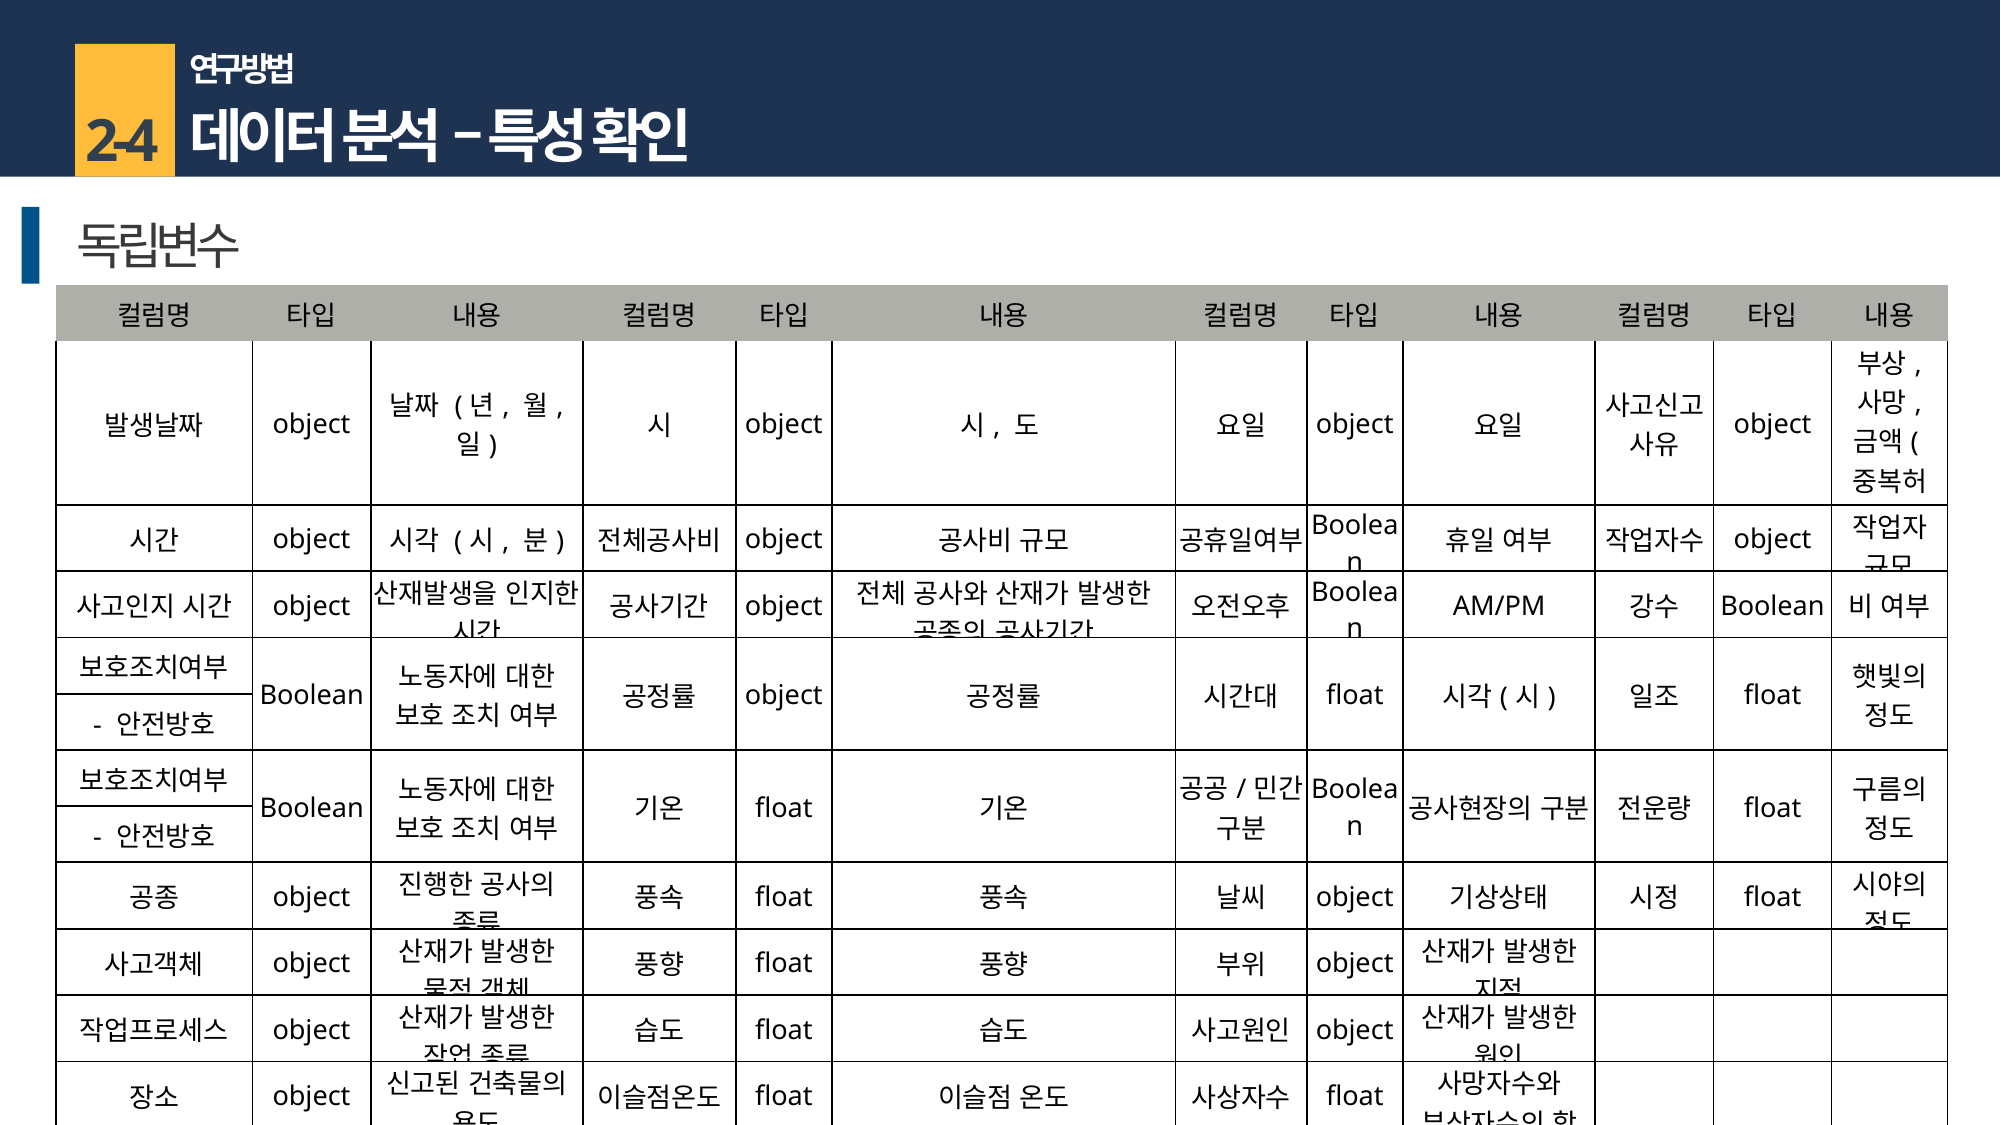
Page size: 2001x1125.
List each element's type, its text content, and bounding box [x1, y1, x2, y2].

table_cell 보호조치여부 [57, 638, 252, 693]
table_cell 시각 (시, 분) [372, 506, 582, 570]
table_header 컬럼명 [1175, 285, 1307, 341]
table_cell object [737, 638, 831, 749]
table_cell float [737, 1062, 831, 1125]
table_cell object [737, 341, 831, 504]
table_cell object [1308, 863, 1402, 928]
table_cell 오전오후 [1176, 572, 1306, 637]
table_cell [1714, 996, 1831, 1061]
table_cell 작업프로세스 [57, 996, 252, 1061]
table_cell 일조 [1596, 638, 1713, 749]
table_header 컬럼명 [56, 285, 253, 341]
table_cell object [253, 863, 370, 928]
text_box 독립변수 [61, 207, 257, 283]
table_cell [1832, 996, 1947, 1061]
table_cell object [737, 572, 831, 637]
table_header 내용 [832, 285, 1175, 341]
table_cell 사상자수 [1176, 1062, 1306, 1125]
table_cell 진행한 공사의 종류 [372, 863, 582, 928]
table_cell AM/PM [1404, 572, 1594, 637]
table_cell 공사현장의 구분 [1404, 751, 1594, 861]
table_cell Boolean [1308, 751, 1402, 861]
table_cell [1596, 930, 1713, 994]
table_cell 사고객체 [57, 930, 252, 994]
table_cell 습도 [833, 996, 1175, 1061]
table_header 컬럼명 [583, 285, 736, 341]
table_cell 시정 [1596, 863, 1713, 928]
table_cell 구름의 정도 [1832, 751, 1947, 861]
table_cell 산재가 발생한 물적 객체 [372, 930, 582, 994]
table_cell 노동자에 대한 보호 조치 여부 [372, 638, 582, 749]
table_cell 공사기간 [584, 572, 735, 637]
table_cell float [1714, 863, 1831, 928]
table_cell 신고된 건축물의 용도 [372, 1062, 582, 1125]
table_cell 풍속 [833, 863, 1175, 928]
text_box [0, 0, 2000, 182]
table_cell Boolean [1308, 572, 1402, 637]
table_cell float [1308, 638, 1402, 749]
table_cell object [253, 572, 370, 637]
table_cell float [1308, 1062, 1402, 1125]
table_cell 시각(시) [1404, 638, 1594, 749]
table_cell Boolean [253, 751, 370, 861]
table_cell float [737, 996, 831, 1061]
table_cell 기상상태 [1404, 863, 1594, 928]
table_cell 시간 [57, 506, 252, 570]
table_cell - 안전방호 [57, 695, 252, 749]
table_cell object [253, 506, 370, 570]
table_cell 보호조치여부 [57, 751, 252, 805]
table_cell object [1714, 341, 1831, 504]
table_cell 공휴일여부 [1176, 506, 1306, 570]
table_cell object [1308, 930, 1402, 994]
table_header 컬럼명 [1595, 285, 1713, 341]
table_cell - 안전방호 [57, 807, 252, 861]
table_cell 기온 [584, 751, 735, 861]
table_cell object [253, 341, 370, 504]
table_cell 시 [584, 341, 735, 504]
table_cell 요일 [1404, 341, 1594, 504]
table_cell object [253, 930, 370, 994]
table_cell 장소 [57, 1062, 252, 1125]
table_cell [1596, 996, 1713, 1061]
table_cell float [737, 930, 831, 994]
table_cell 기온 [833, 751, 1175, 861]
table_cell object [253, 1062, 370, 1125]
table_cell 작업자수 [1596, 506, 1713, 570]
table_header 내용 [1832, 285, 1948, 341]
table_cell 전체 공사와 산재가 발생한 공종의 공사기간 [833, 572, 1175, 637]
table_cell 전체공사비 [584, 506, 735, 570]
text_box [21, 206, 40, 285]
table_cell Boolean [1308, 506, 1402, 570]
table_cell object [737, 506, 831, 570]
table_cell object [1714, 506, 1831, 570]
table_cell 노동자에 대한 보호 조치 여부 [372, 751, 582, 861]
table_cell 산재가 발생한 작업 종류 [372, 996, 582, 1061]
table_cell 작업자 규모 [1832, 506, 1947, 570]
table_cell 사고신고사유 [1596, 341, 1713, 504]
table_cell 비 여부 [1832, 572, 1947, 637]
table_cell 전운량 [1596, 751, 1713, 861]
table_cell 시간대 [1176, 638, 1306, 749]
table_cell 풍속 [584, 863, 735, 928]
table_cell 공공/민간 구분 [1176, 751, 1306, 861]
table_cell 휴일 여부 [1404, 506, 1594, 570]
table_cell 부상, 사망, 금액(중복허용) [1832, 341, 1947, 504]
table_cell 시야의 정도 [1832, 863, 1947, 928]
table_cell 부위 [1176, 930, 1306, 994]
table_cell Boolean [1714, 572, 1831, 637]
table_cell 사고인지 시간 [57, 572, 252, 637]
table_cell 이슬점온도 [584, 1062, 735, 1125]
table_cell 공정률 [584, 638, 735, 749]
table_cell 요일 [1176, 341, 1306, 504]
table_cell [1596, 1062, 1713, 1125]
table_cell 공종 [57, 863, 252, 928]
table_cell 사망자수와 부상자수의 합 [1404, 1062, 1594, 1125]
table_header 내용 [1403, 285, 1595, 341]
table_cell 공정률 [833, 638, 1175, 749]
table_cell 발생날짜 [57, 341, 252, 504]
table_cell float [737, 863, 831, 928]
table_cell float [737, 751, 831, 861]
table_cell 이슬점 온도 [833, 1062, 1175, 1125]
table_cell [1714, 1062, 1831, 1125]
table_header 타입 [1713, 285, 1832, 341]
table_cell float [1714, 638, 1831, 749]
table_cell [1832, 930, 1947, 994]
table_cell object [253, 996, 370, 1061]
table_cell 산재발생을 인지한 시간 [372, 572, 582, 637]
table_cell 시, 도 [833, 341, 1175, 504]
table_cell 햇빛의 정도 [1832, 638, 1947, 749]
table_cell Boolean [253, 638, 370, 749]
table_cell 사고원인 [1176, 996, 1306, 1061]
table_cell [1714, 930, 1831, 994]
table_cell 날씨 [1176, 863, 1306, 928]
table_cell 날짜 (년, 월, 일) [372, 341, 582, 504]
table_cell float [1714, 751, 1831, 861]
table_cell 강수 [1596, 572, 1713, 637]
table_cell object [1308, 996, 1402, 1061]
table_cell [1832, 1062, 1947, 1125]
table_cell 풍향 [833, 930, 1175, 994]
table_cell object [1308, 341, 1402, 504]
table_cell 습도 [584, 996, 735, 1061]
table_header 타입 [253, 285, 371, 341]
table_header 타입 [736, 285, 832, 341]
table_cell 산재가 발생한 지점 [1404, 930, 1594, 994]
table_header 타입 [1307, 285, 1403, 341]
table_cell 풍향 [584, 930, 735, 994]
table_header 내용 [371, 285, 583, 341]
table_cell 공사비 규모 [833, 506, 1175, 570]
table_cell 산재가 발생한 원인 [1404, 996, 1594, 1061]
